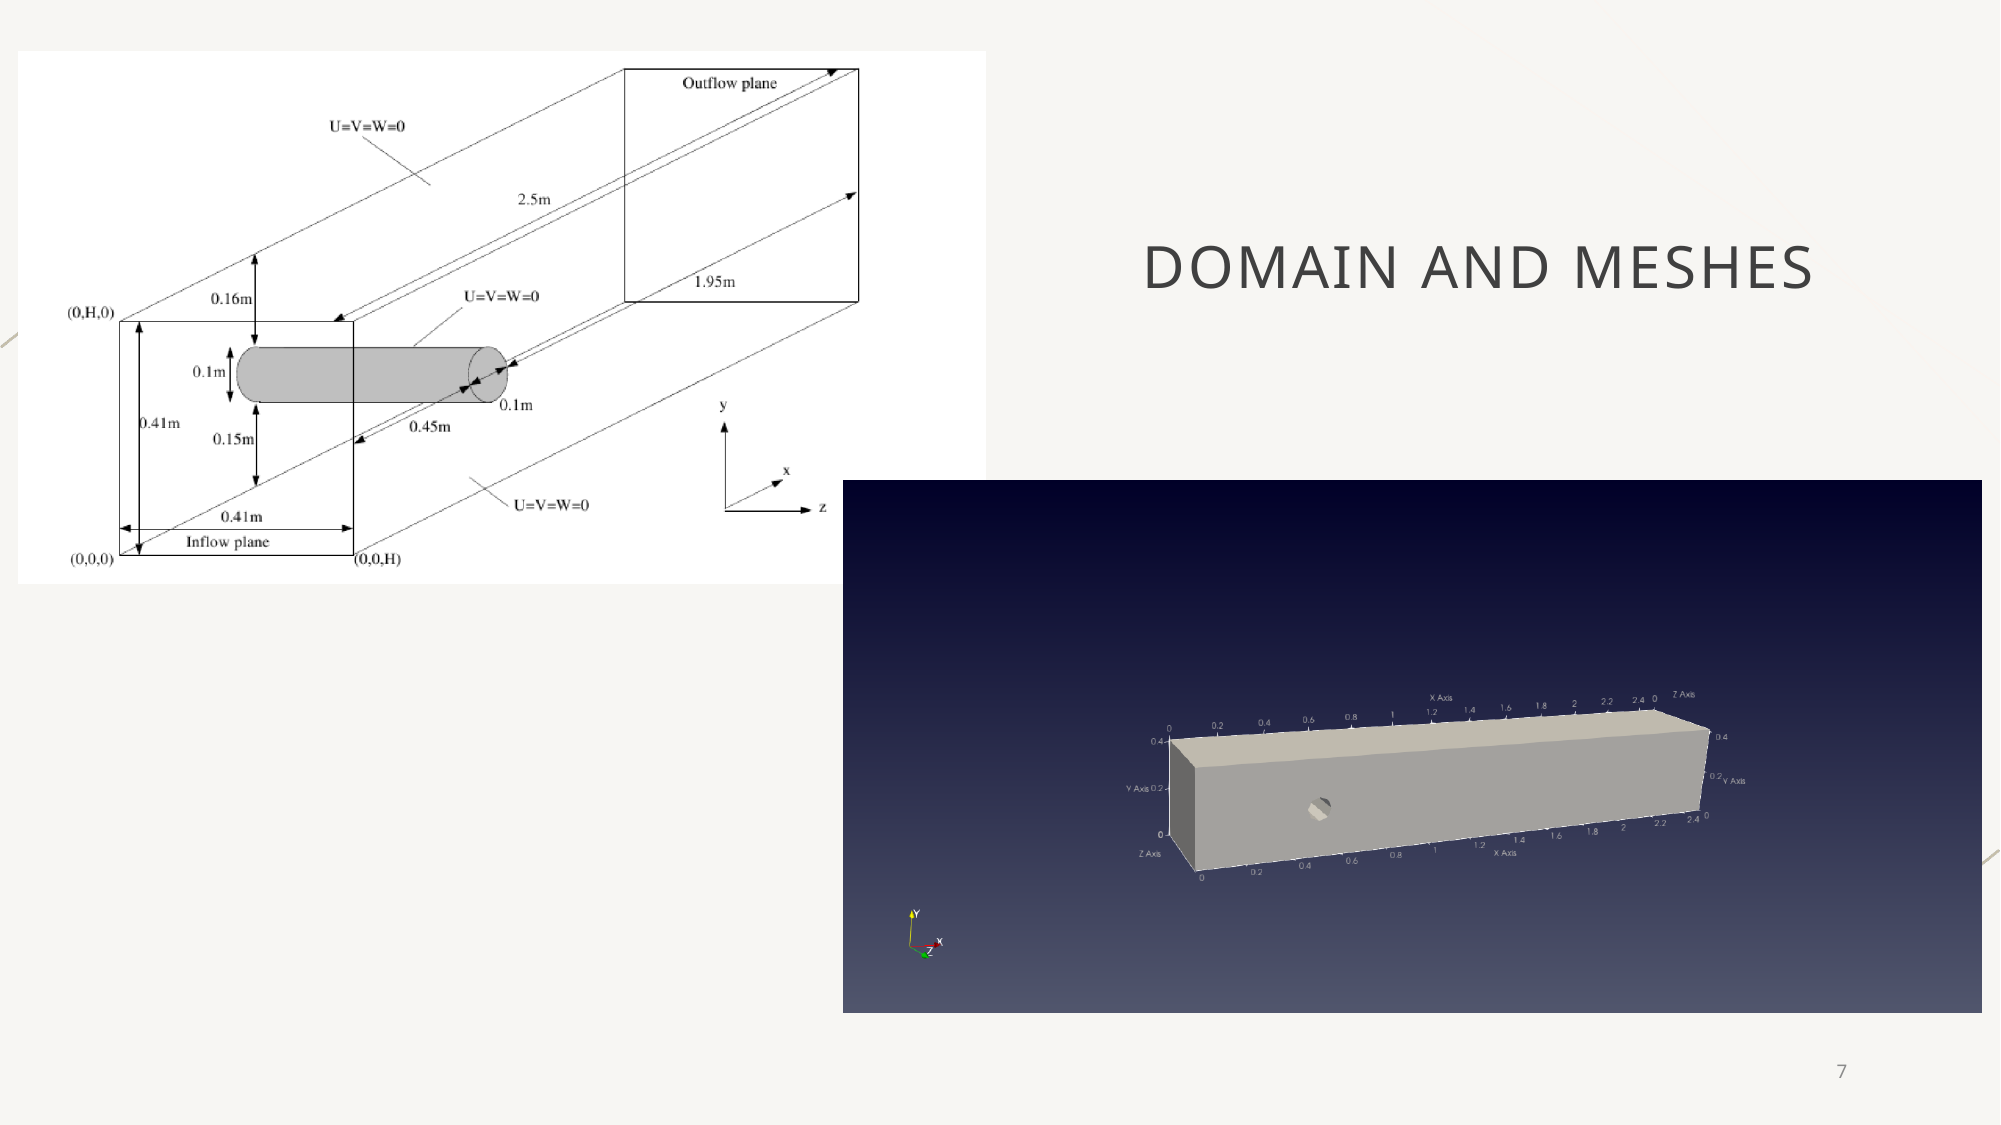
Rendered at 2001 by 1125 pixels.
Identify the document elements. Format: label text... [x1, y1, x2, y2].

slide_number 7 [1412, 1042, 1863, 1103]
title Domain and meshes [987, 161, 2000, 379]
picture [0, 51, 2000, 1013]
